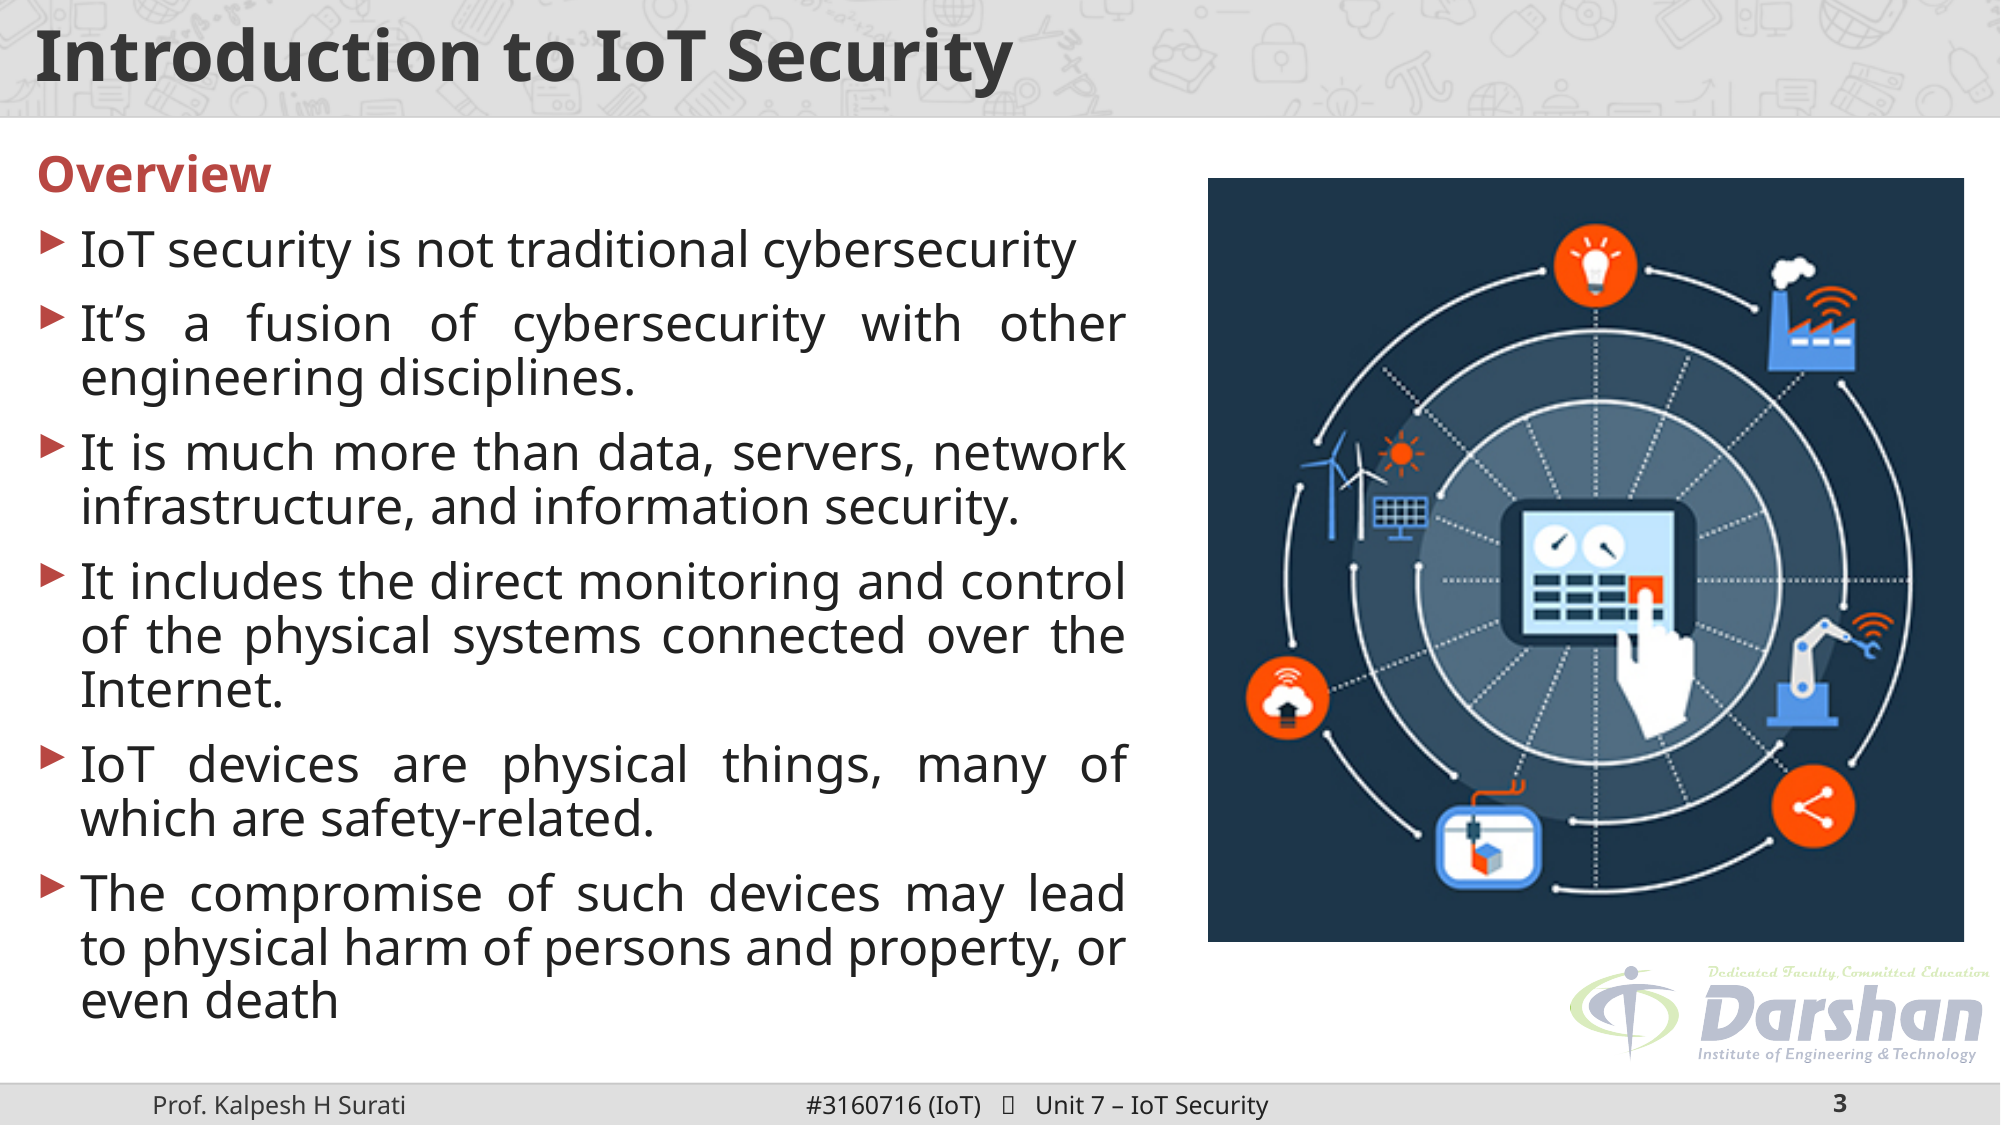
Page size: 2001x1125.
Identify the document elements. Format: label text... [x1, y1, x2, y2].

picture [1207, 178, 1965, 942]
list Overview IoT security is not traditional cybersecurity It’s a fusion of cybersecurity with other engineering disciplines. It is much more than data, servers, network infrastructure, and information security. It includes the direct monitoring and control of the physical systems connected over the Internet. IoT devices are physical things, many of which are safety-related. The compromise of such devices may lead to physical harm of persons and property, or even death [21, 141, 1143, 984]
title Introduction to IoT Security [0, 0, 2000, 117]
